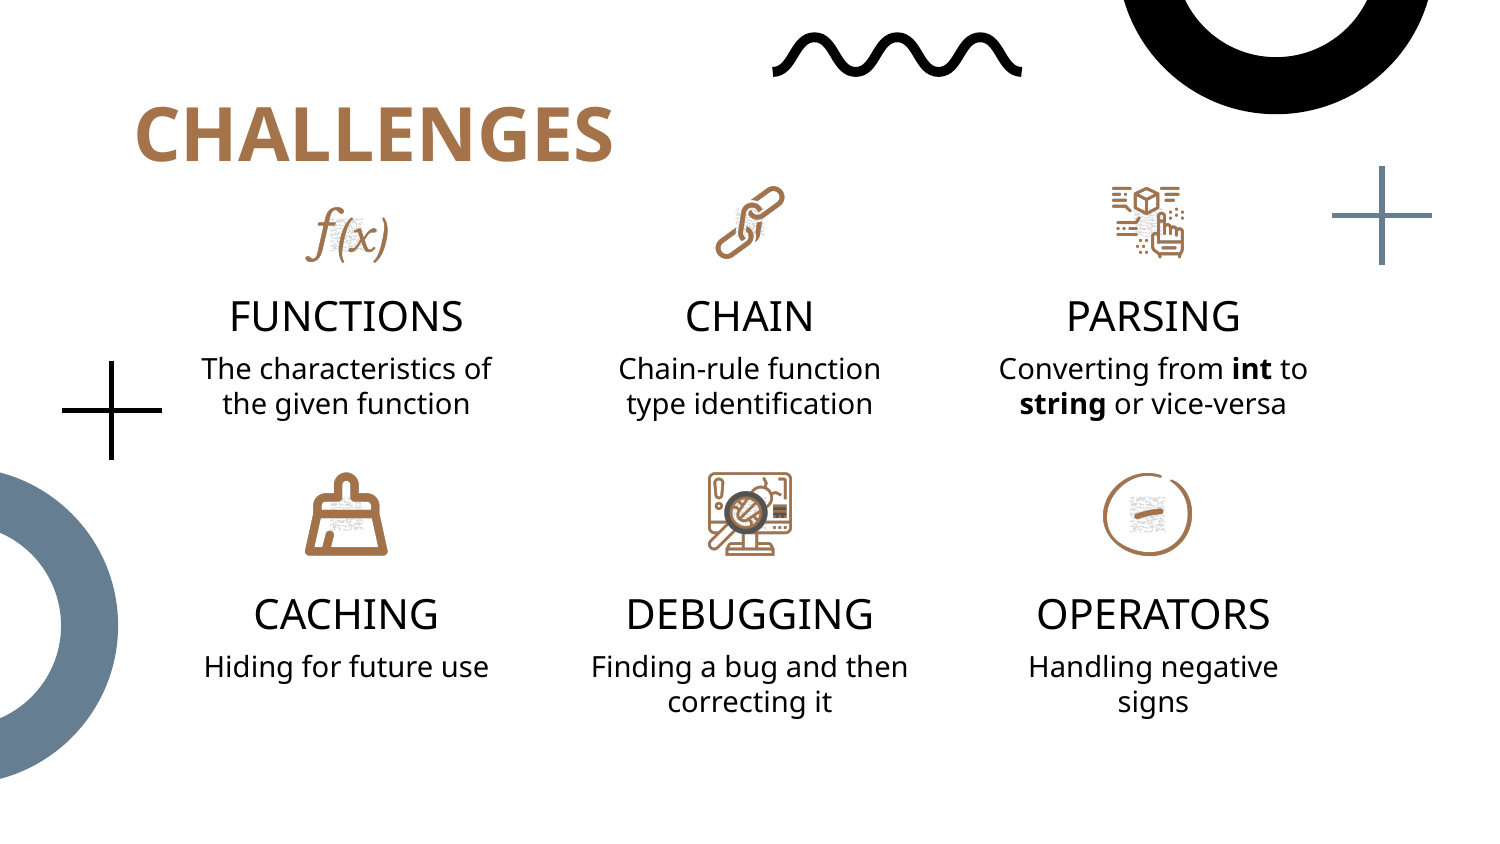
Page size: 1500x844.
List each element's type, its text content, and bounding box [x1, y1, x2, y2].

subtitle Handling negative signs [978, 633, 1329, 734]
picture [1102, 451, 1193, 578]
subtitle Hiding for future use [170, 633, 522, 734]
subtitle DEBUGGING [574, 572, 926, 633]
picture [714, 172, 786, 274]
subtitle FUNCTIONS [170, 275, 522, 335]
picture [708, 455, 792, 574]
subtitle Chain-rule function type identification [574, 335, 926, 436]
picture [304, 455, 389, 574]
subtitle CHAIN [574, 275, 926, 335]
subtitle OPERATORS [978, 572, 1329, 633]
title CHALLENGES [118, 71, 1382, 190]
picture [1111, 172, 1184, 274]
subtitle Converting from int to string or vice-versa [978, 335, 1329, 436]
picture [304, 176, 389, 294]
subtitle Finding a bug and then correcting it [574, 633, 926, 734]
subtitle CACHING [170, 572, 522, 633]
subtitle The characteristics of the given function [170, 335, 522, 436]
subtitle PARSING [978, 275, 1329, 335]
